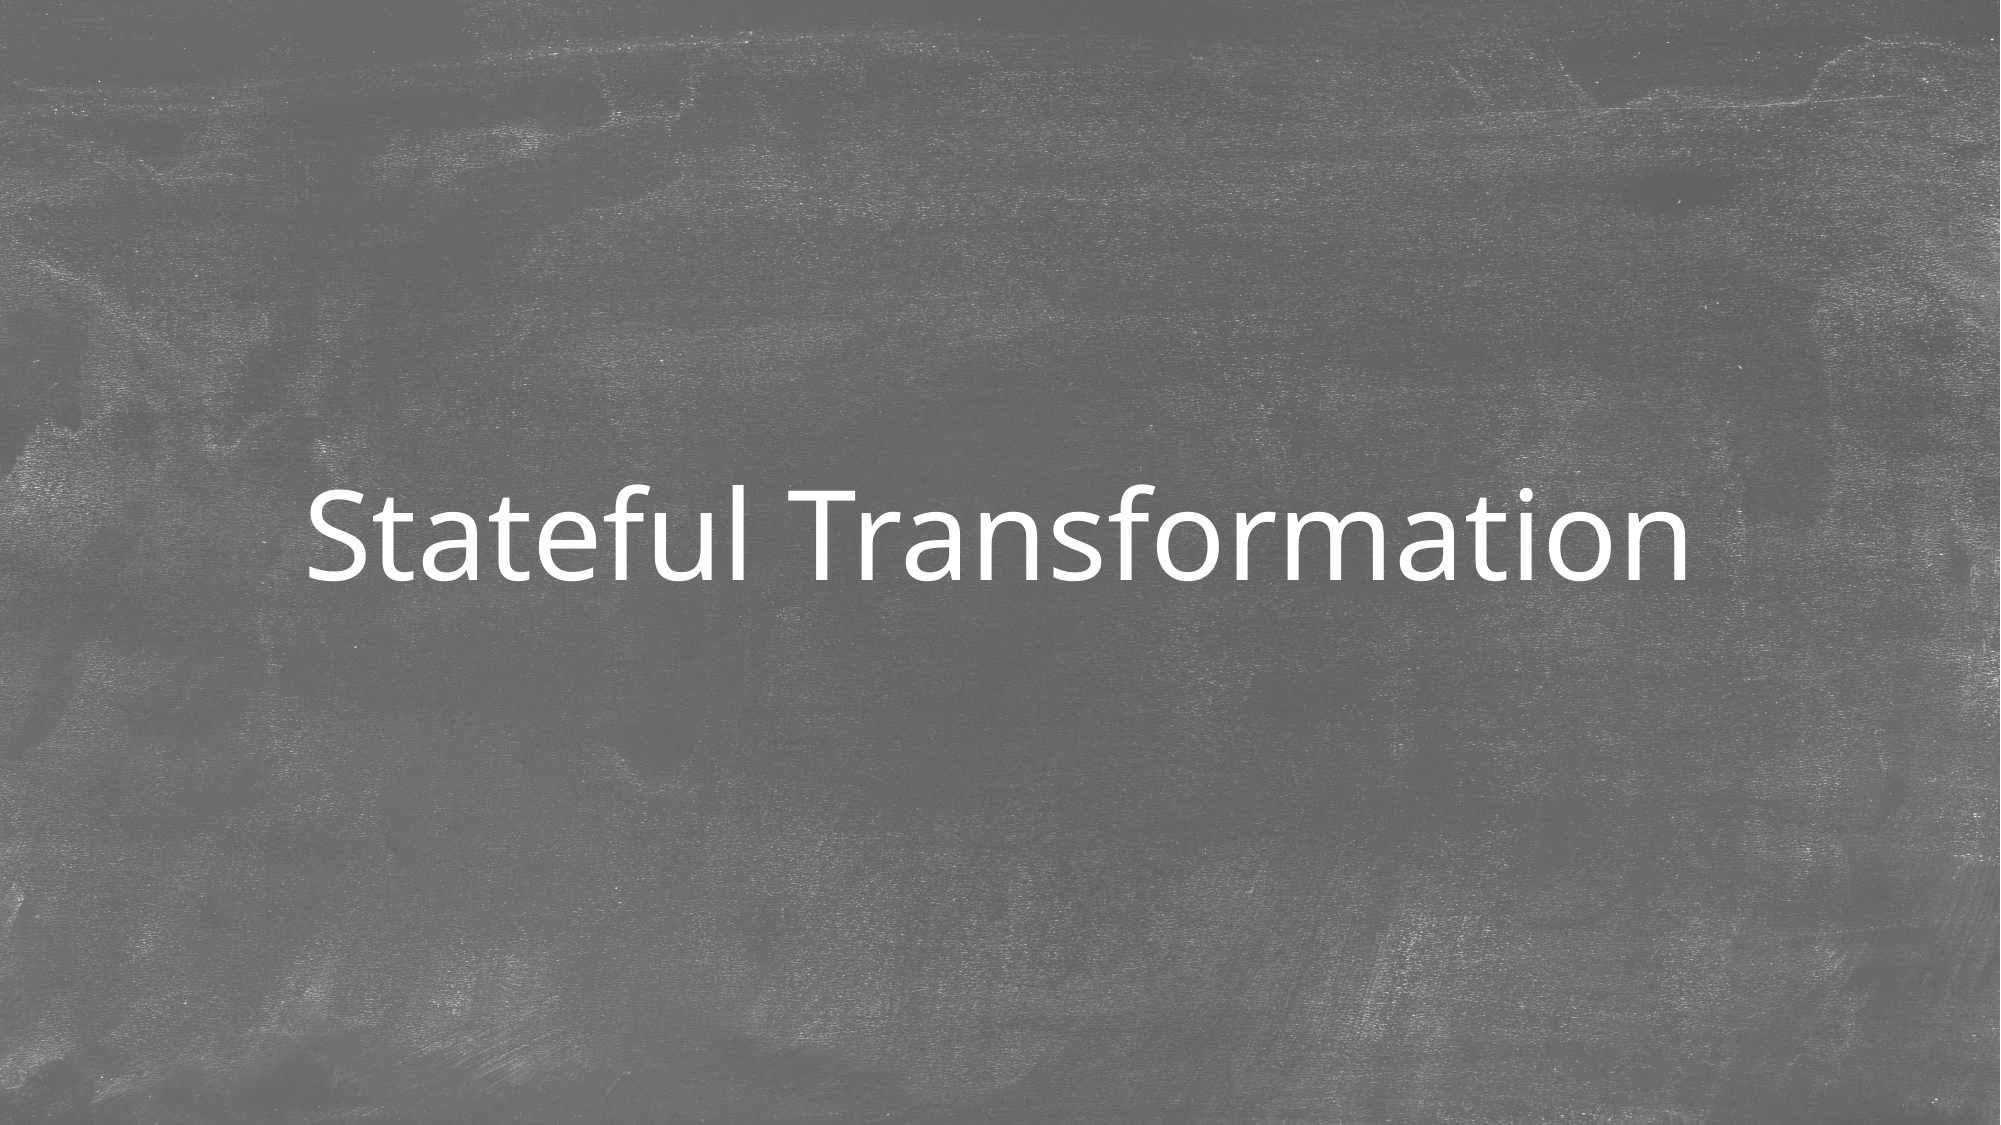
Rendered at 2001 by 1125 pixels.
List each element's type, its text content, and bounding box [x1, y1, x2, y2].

title Stateful Transformation [249, 223, 1750, 615]
